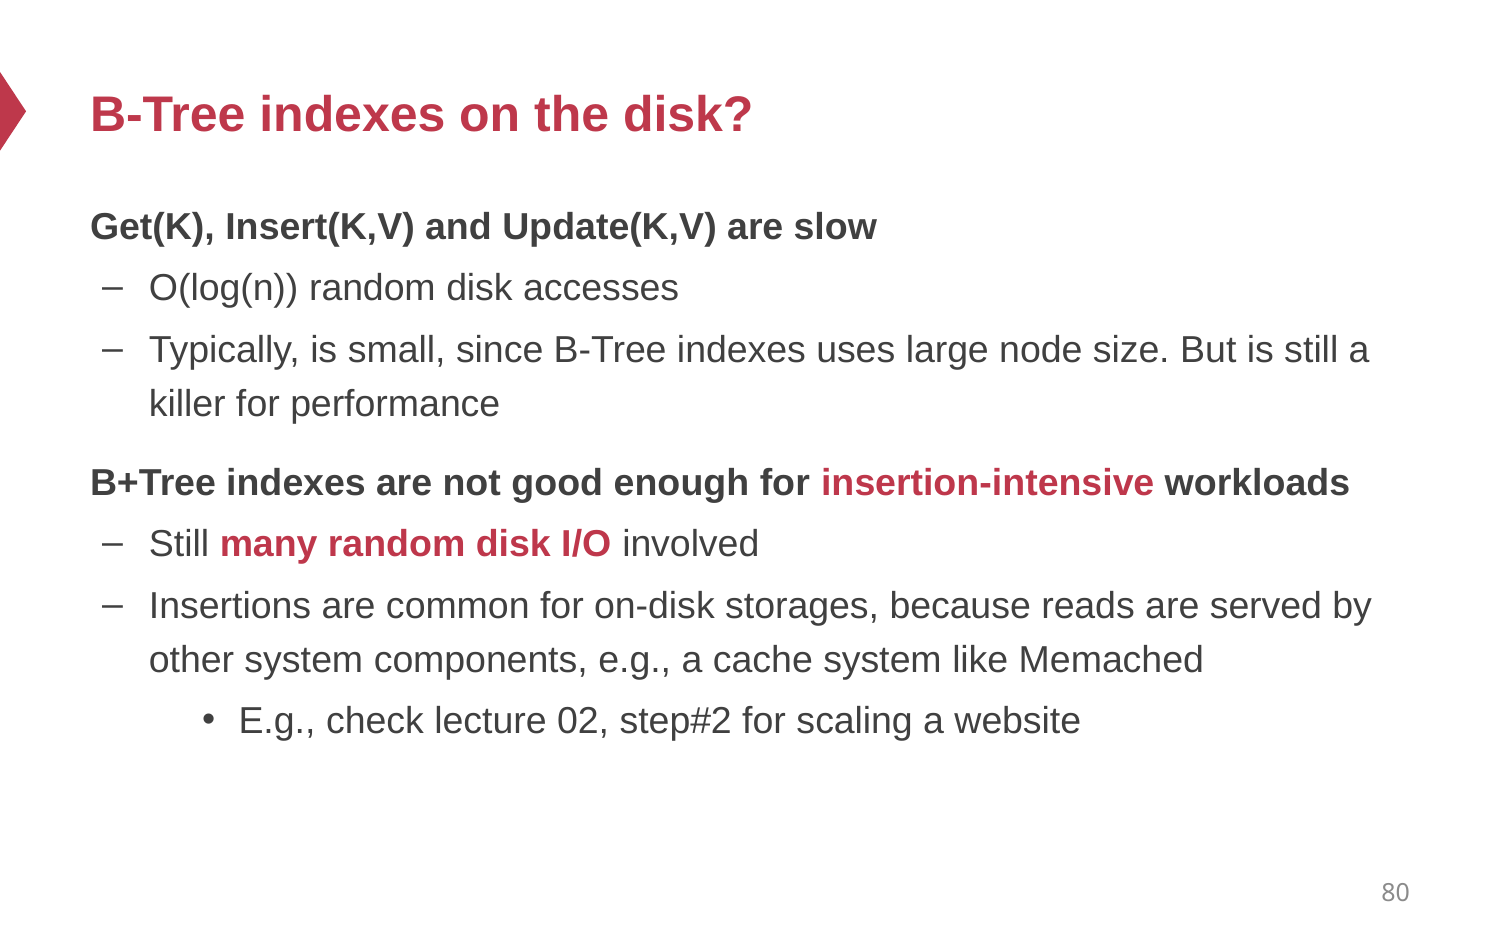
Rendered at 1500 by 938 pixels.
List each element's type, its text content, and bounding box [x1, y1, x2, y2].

title B-Tree indexes on the disk? [75, 37, 1425, 185]
slide_number 80 [1074, 868, 1425, 919]
list Get(K), Insert(K,V) and Update(K,V) are slow O(log(n)) random disk accesses Typically, is small, since B-Tree indexes uses large node size. But is still a killer for performance B+Tree indexes are not good enough for insertion-intensive workloads Still many random disk I/O involved Insertions are common for on-disk storages, because reads are served by other system components, e.g., a cache system like Memached E.g., check lecture 02, step#2 for scaling a website [75, 185, 1425, 938]
